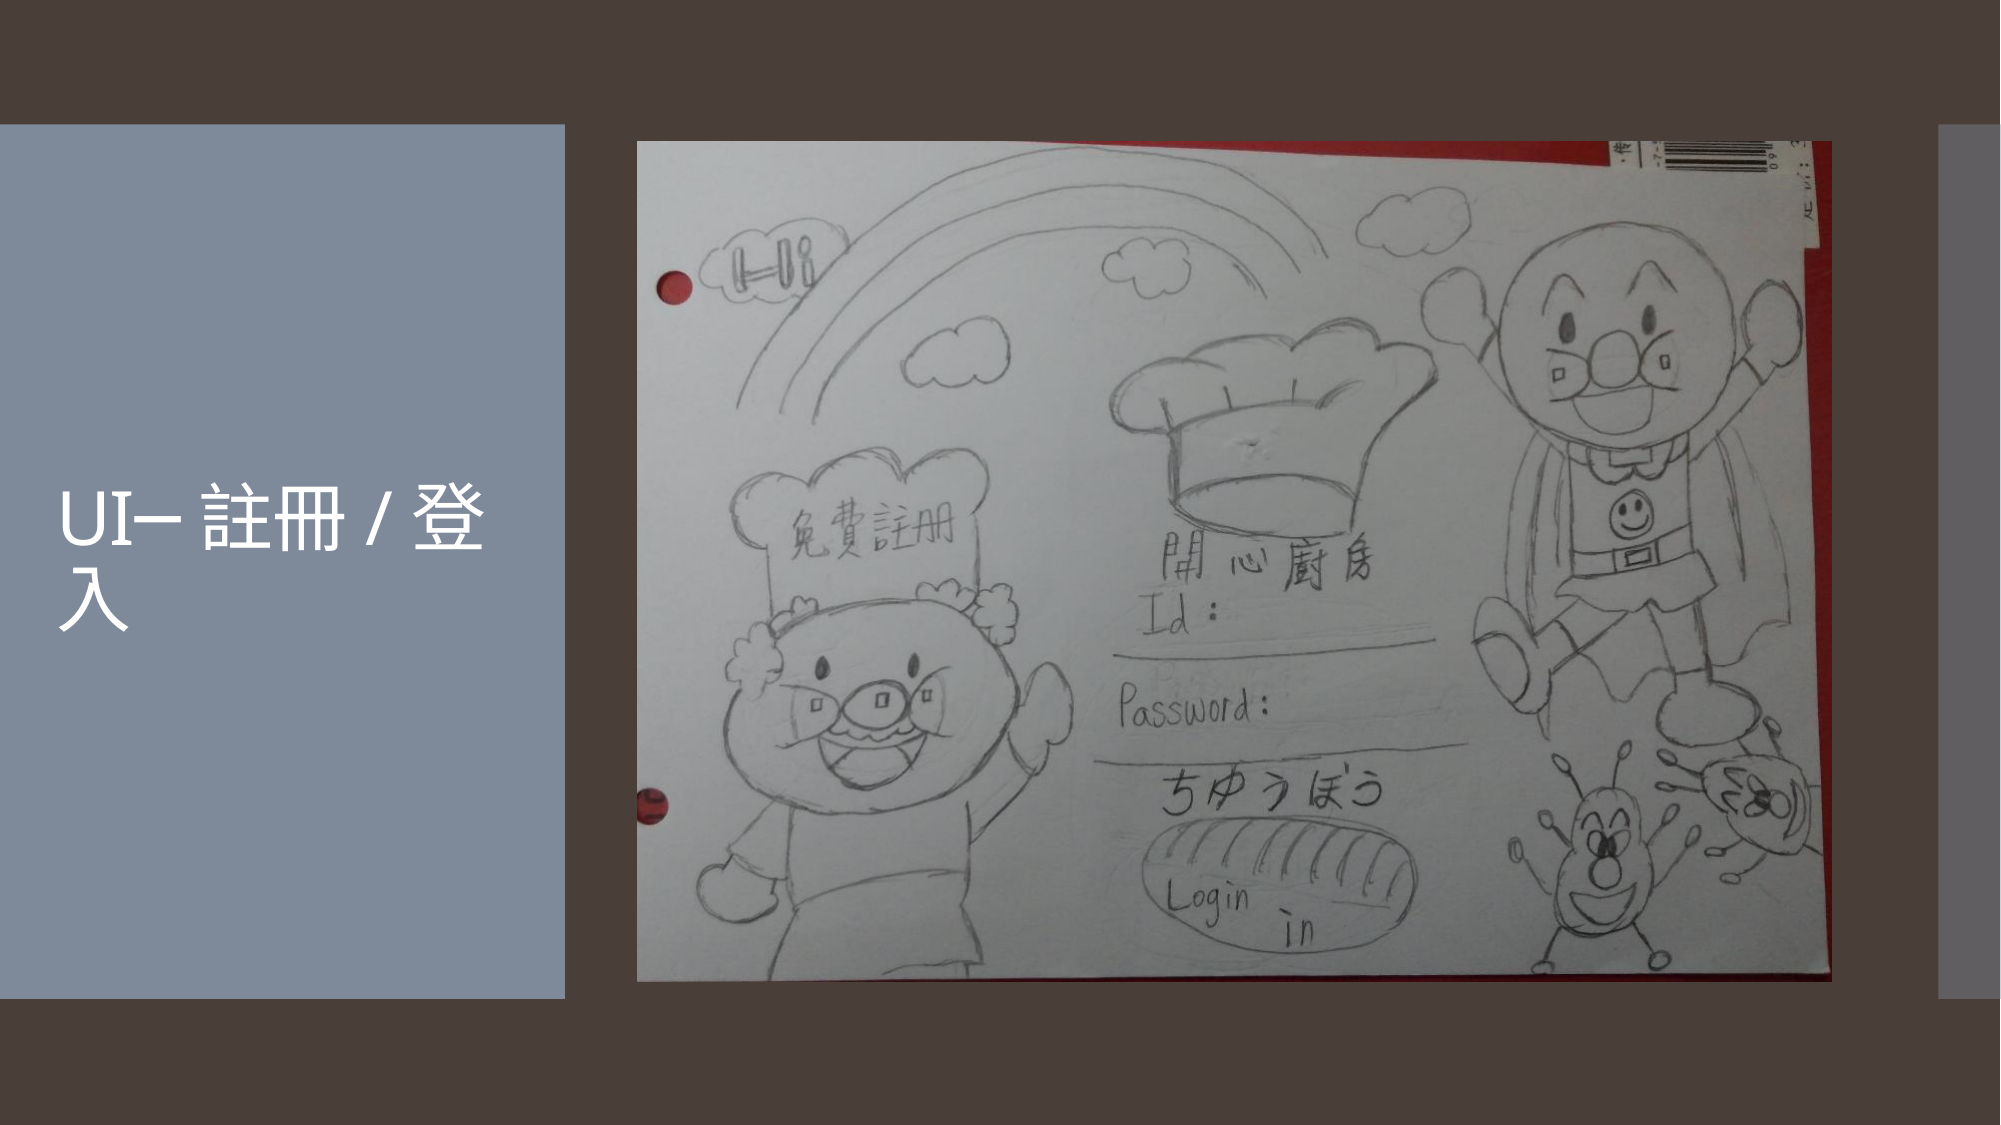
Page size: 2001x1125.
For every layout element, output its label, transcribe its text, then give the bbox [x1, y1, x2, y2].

title UI─註冊/登入 [41, 184, 525, 940]
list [637, 141, 1832, 982]
